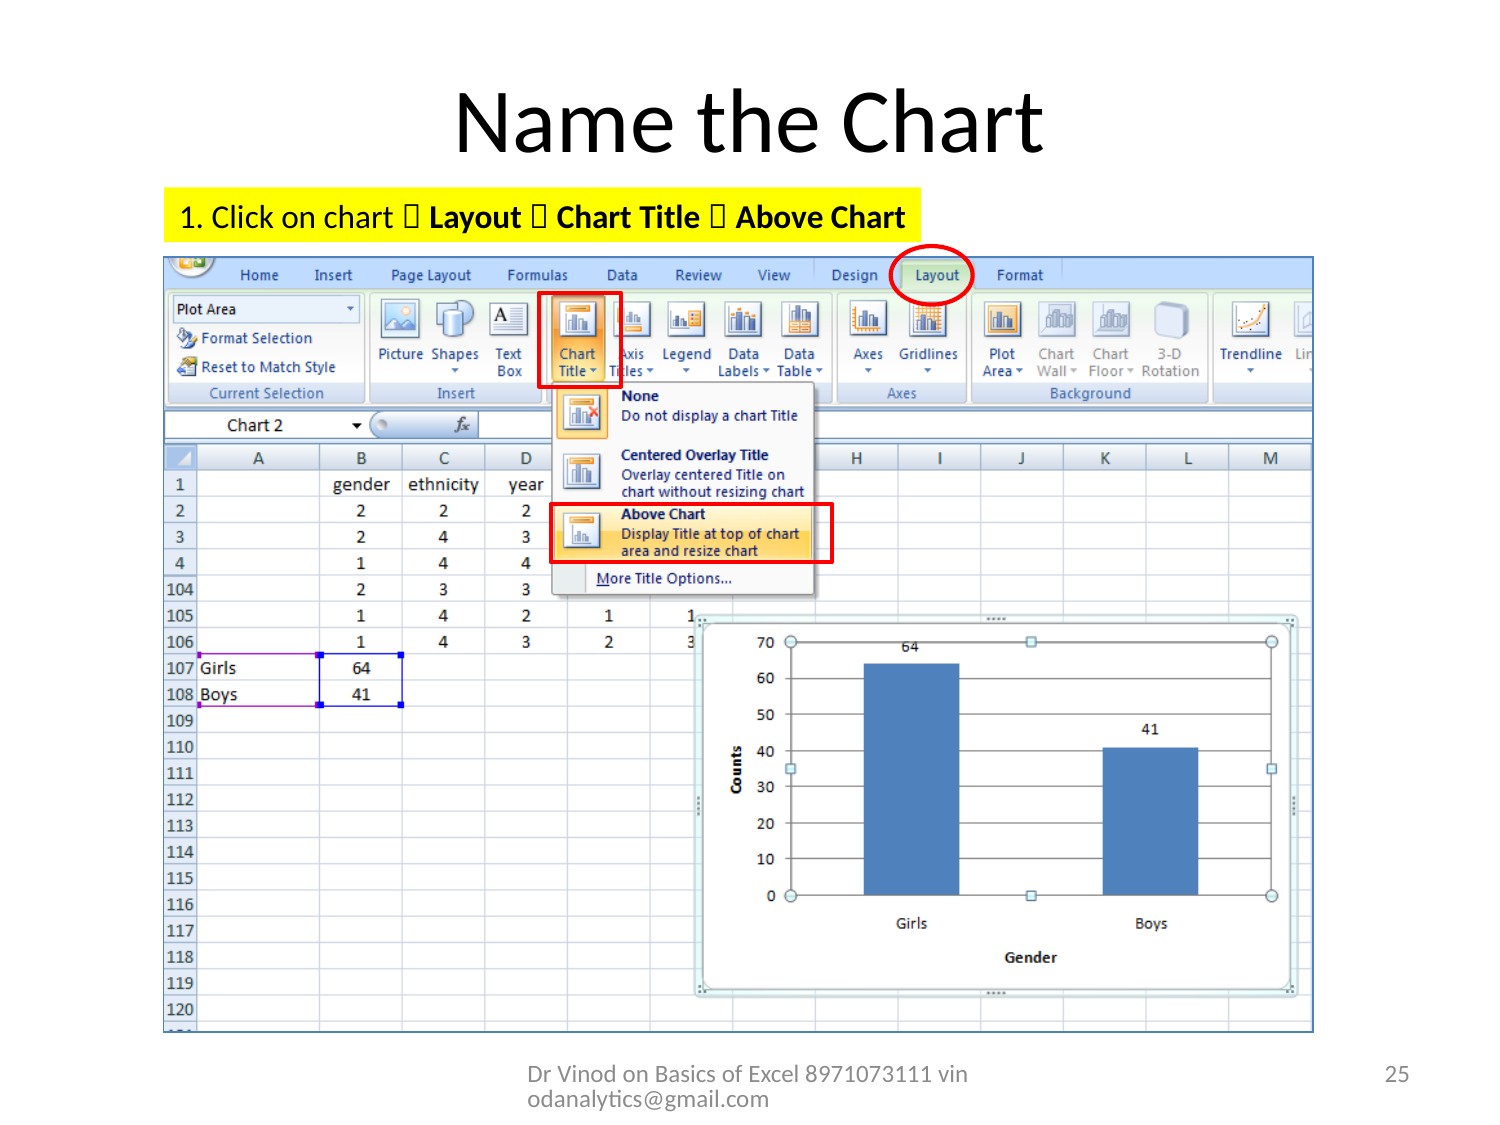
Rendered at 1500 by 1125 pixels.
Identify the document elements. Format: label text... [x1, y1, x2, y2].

slide_number 25 [1074, 1042, 1425, 1103]
text_box [897, 243, 966, 256]
footer Dr Vinod on Basics of Excel 8971073111 vinodanalytics@gmail.com [512, 1042, 988, 1103]
text_box 1. Click on chart  Layout  Chart Title  Above Chart [164, 187, 921, 243]
picture [163, 257, 1313, 1032]
title Name the Chart [75, 45, 1425, 188]
